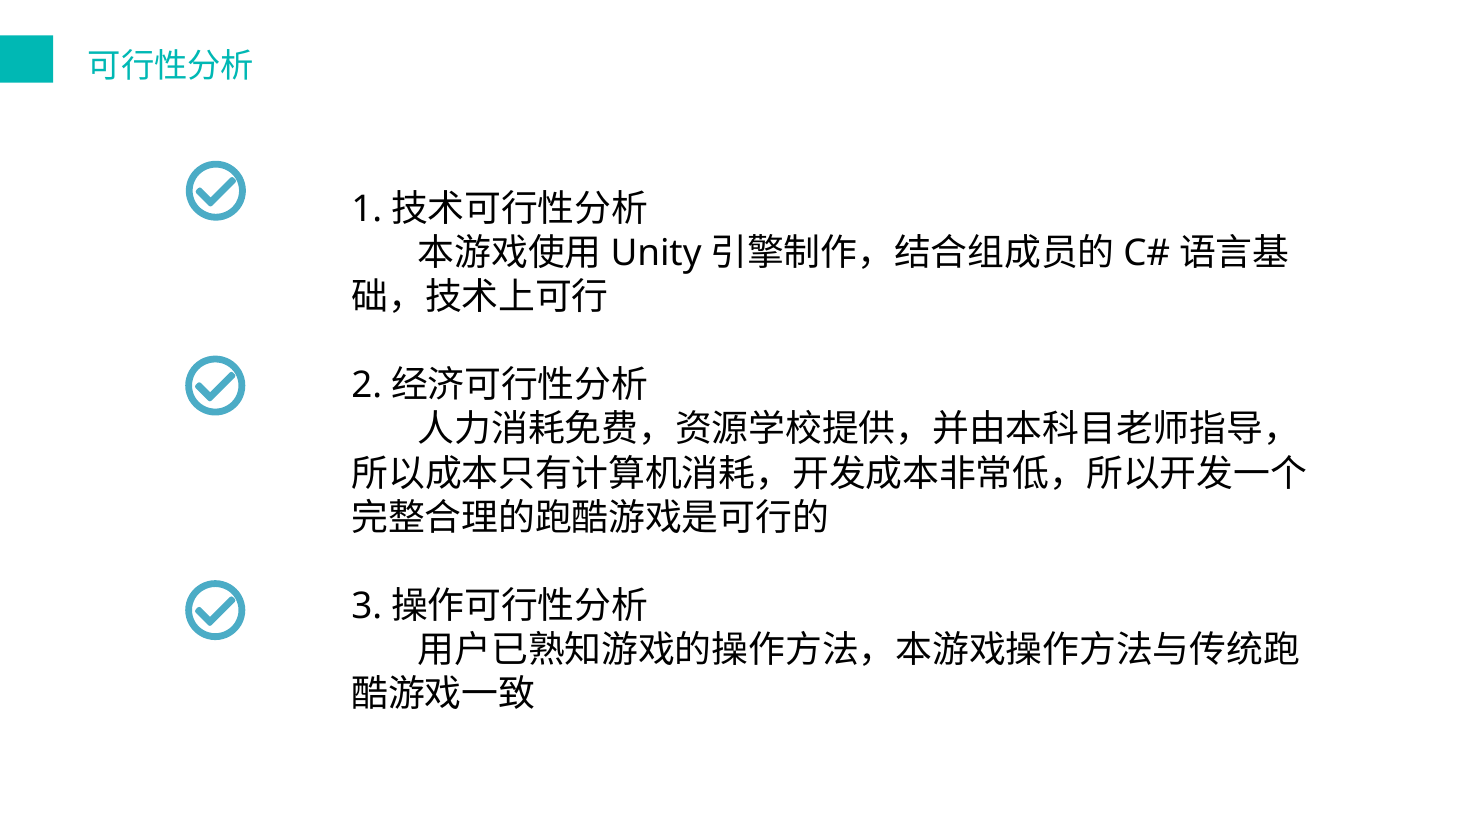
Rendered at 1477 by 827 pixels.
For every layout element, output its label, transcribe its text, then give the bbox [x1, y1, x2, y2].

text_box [187, 357, 244, 414]
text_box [187, 582, 244, 639]
text_box 1.技术可行性分析 本游戏使用Unity引擎制作，结合组成员的C#语言基础，技术上可行 2.经济可行性分析 人力消耗免费，资源学校提供，并由本科目老师指导，所以成本只有计算机消耗，开发成本非常低，所以开发一个完整合理的跑酷游戏是可行的 3.操作可行性分析 用户已熟知游戏的操作方法，本游戏操作方法与传统跑酷游戏一致 [336, 177, 1331, 722]
text_box 可行性分析 [0, 36, 360, 108]
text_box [187, 162, 245, 219]
